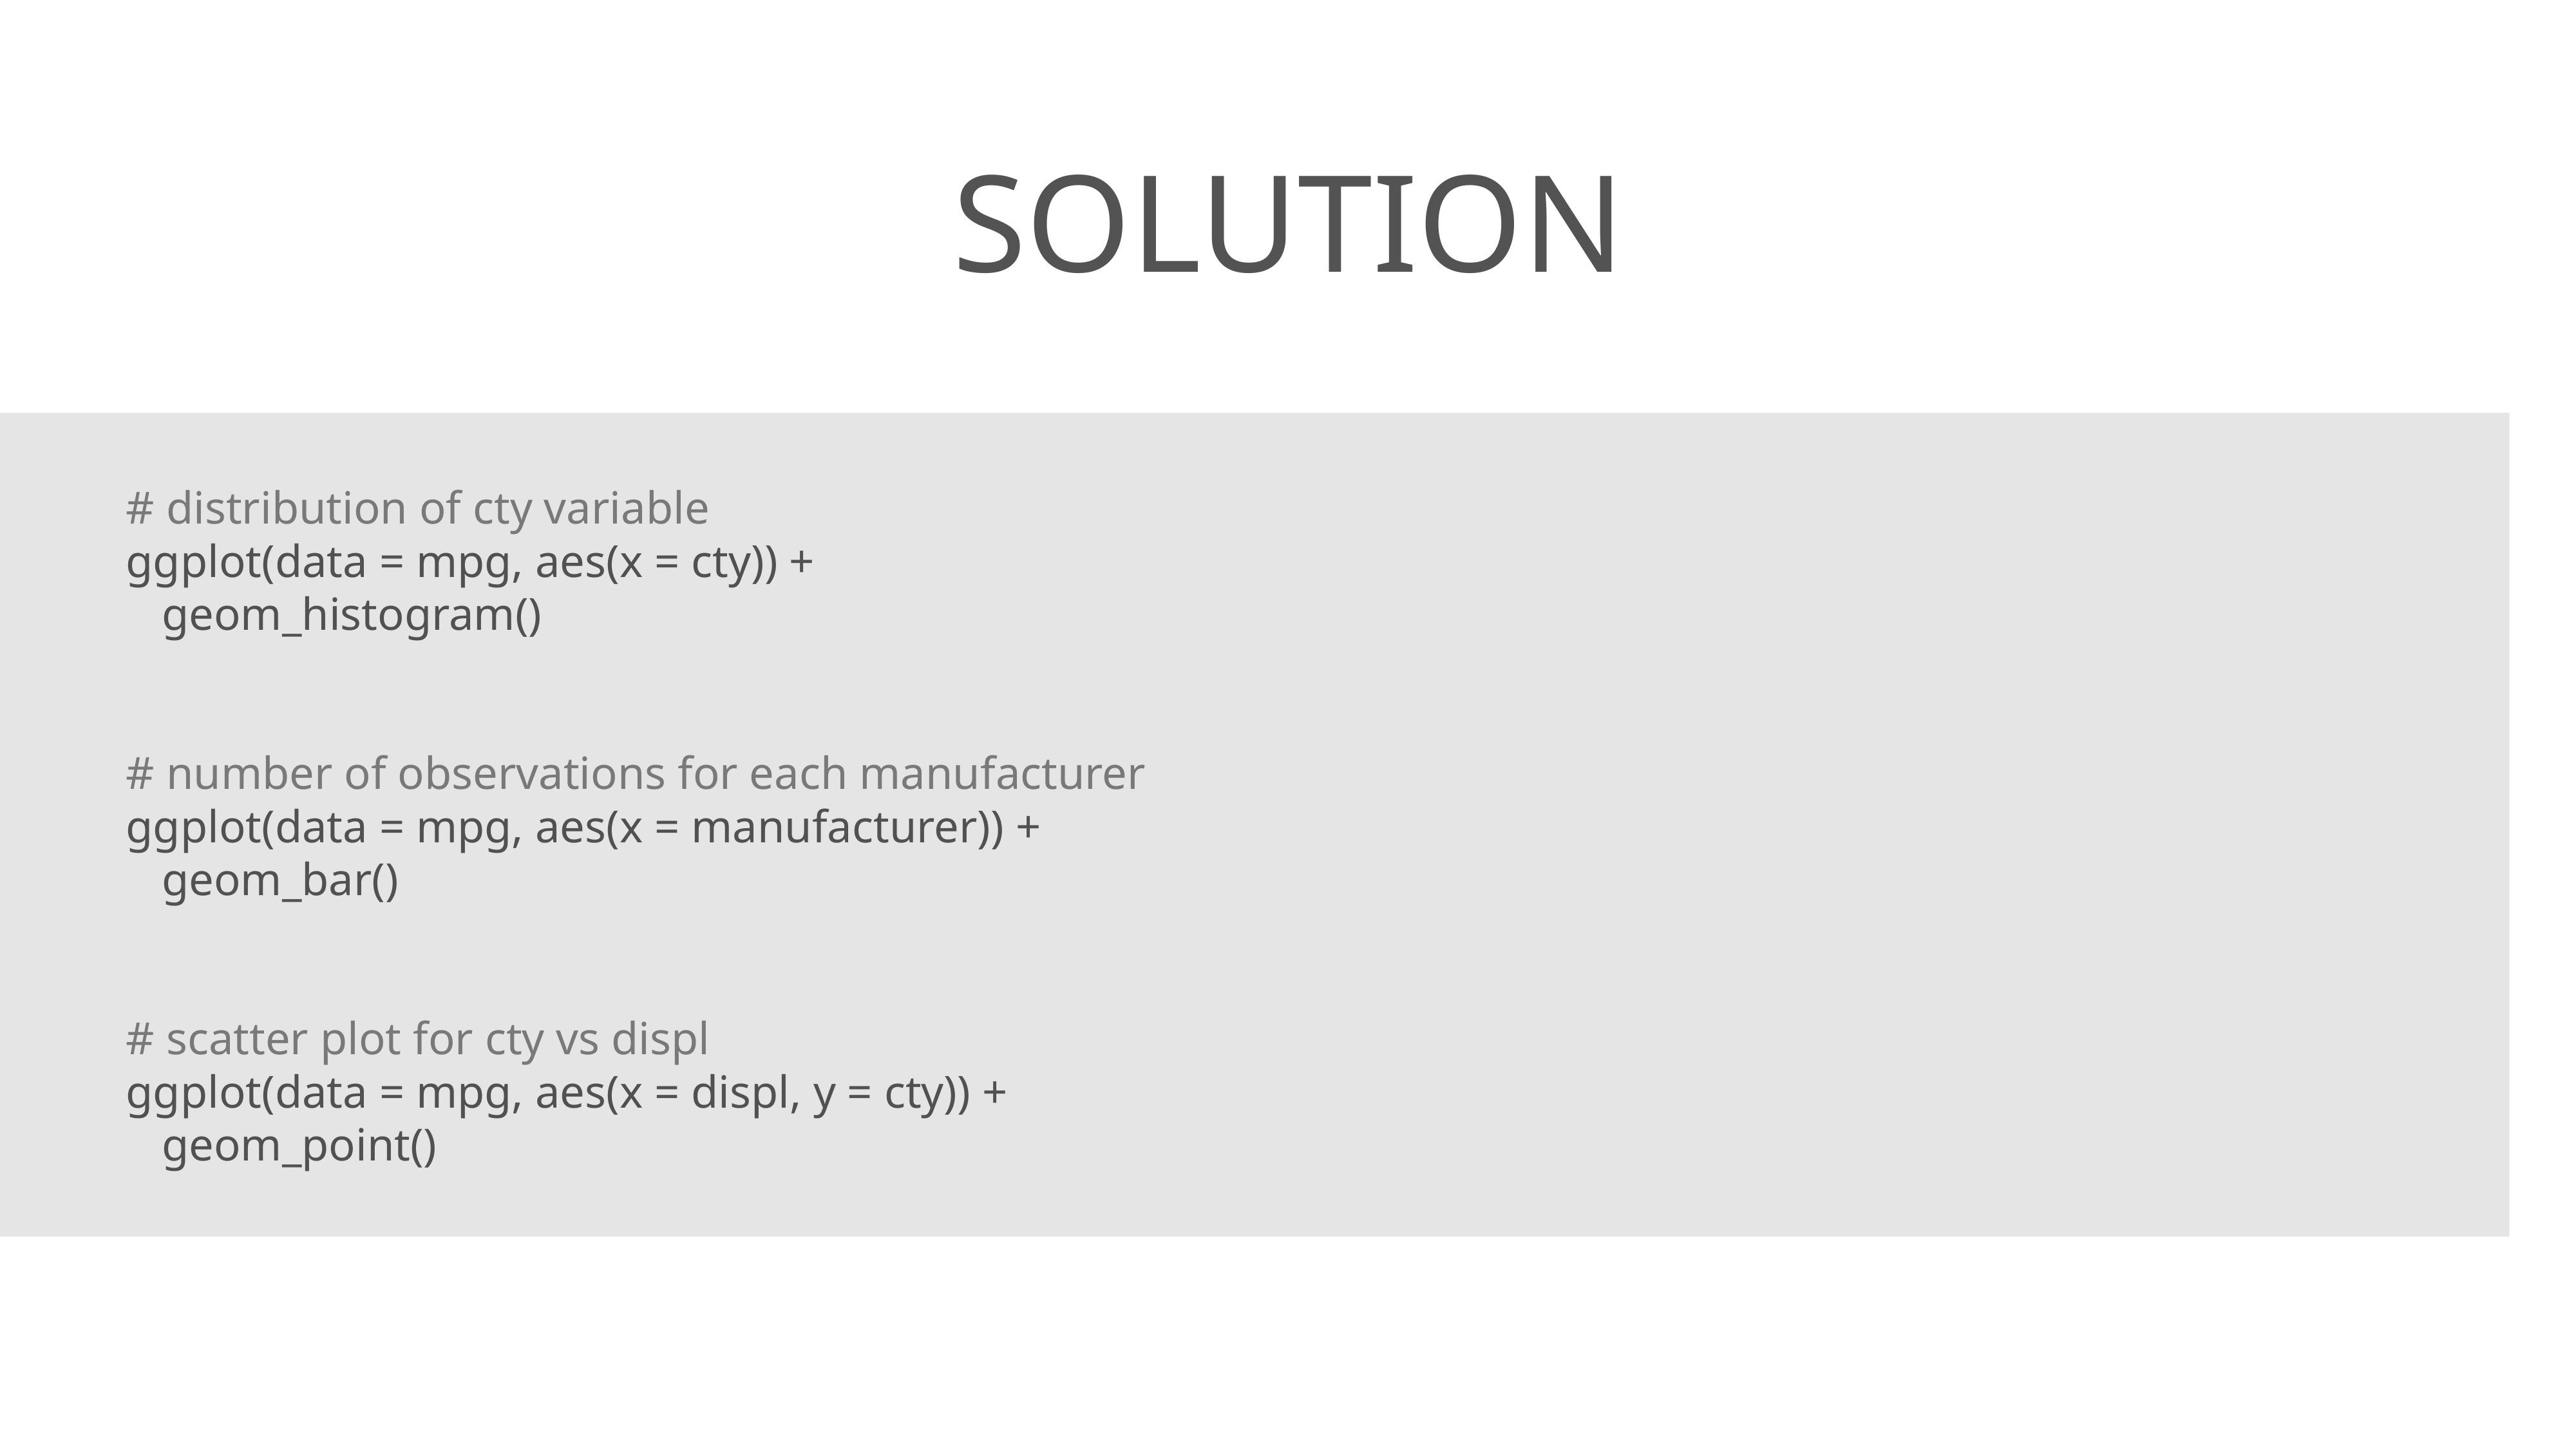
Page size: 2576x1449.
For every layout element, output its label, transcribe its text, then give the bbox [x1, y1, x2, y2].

title Solution [70, 37, 2507, 401]
list # distribution of cty variable ggplot(data = mpg, aes(x = cty)) + geom_histogram() # number of observations for each manufacturer ggplot(data = mpg, aes(x = manufacturer)) + geom_bar() # scatter plot for cty vs displ ggplot(data = mpg, aes(x = displ, y = cty)) + geom_point() [0, 412, 2510, 1237]
